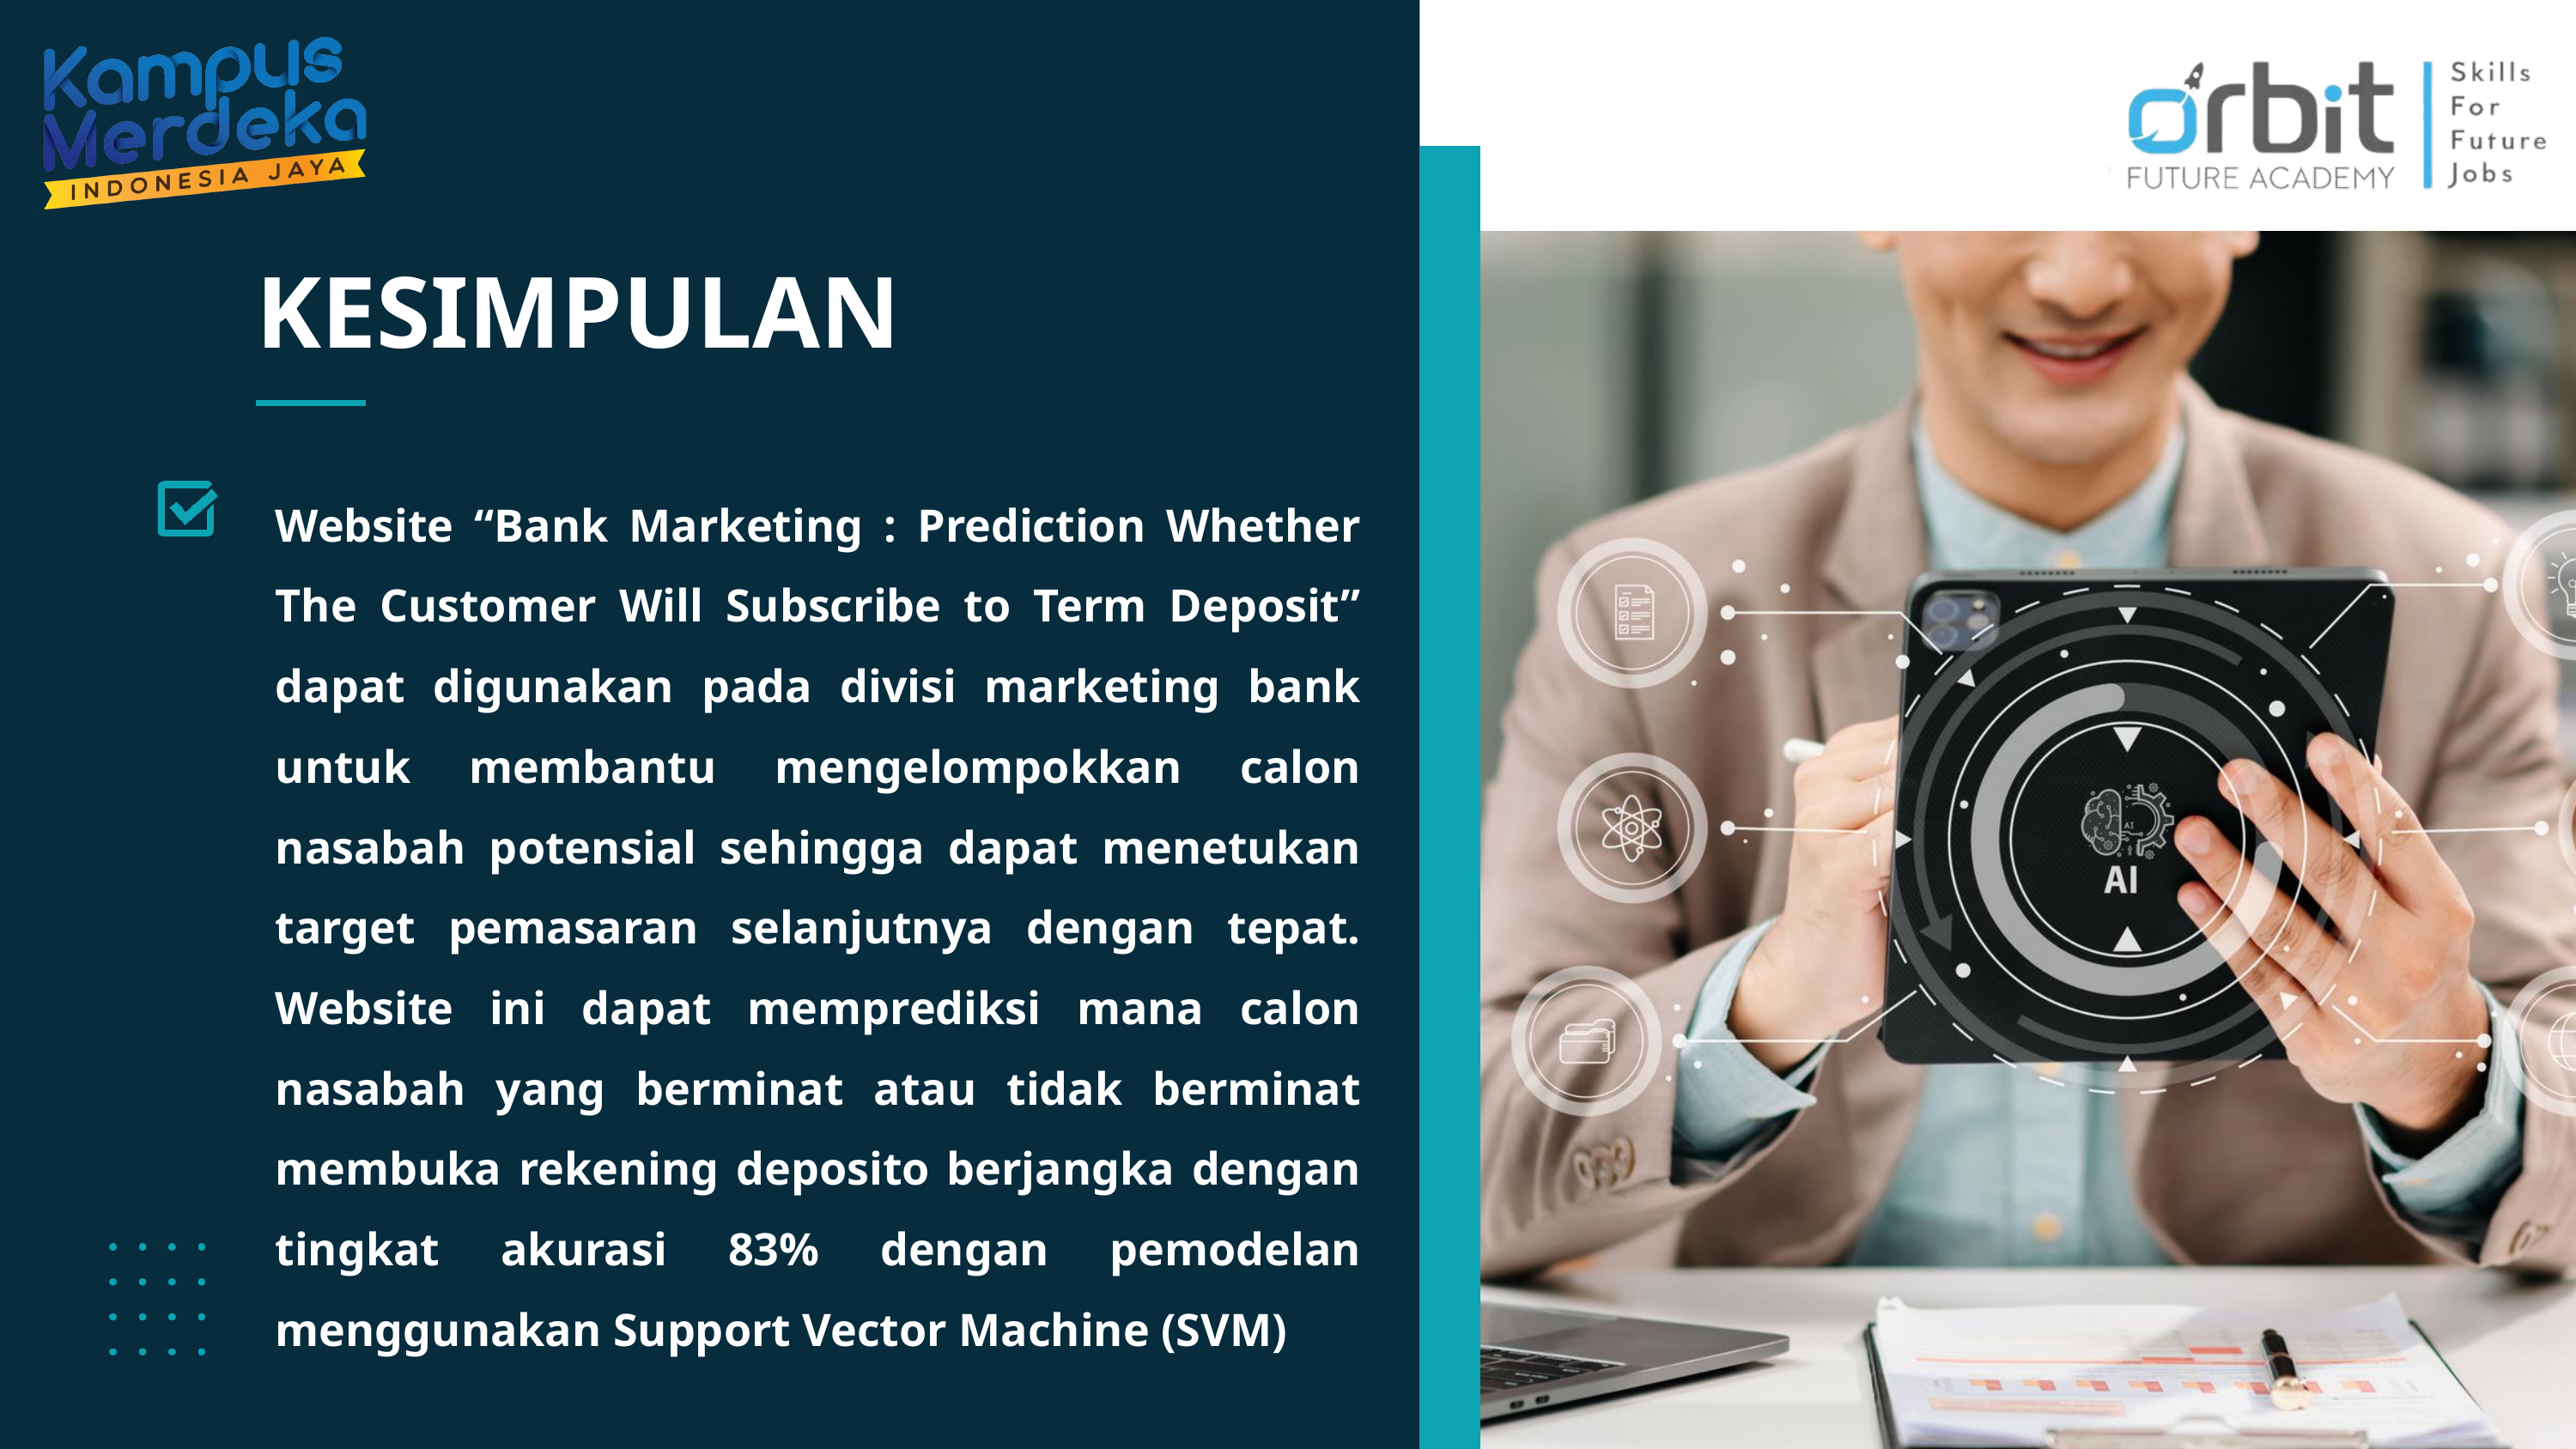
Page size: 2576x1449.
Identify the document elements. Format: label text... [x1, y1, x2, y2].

text_box [44, 37, 367, 209]
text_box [798, 767, 2102, 828]
text_box [2107, 22, 2576, 229]
text_box Website “Bank Marketing : Prediction Whether The Customer Will Subscribe to Term Deposit” dapat digunakan pada divisi marketing bank untuk membantu mengelompokkan calon nasabah potensial sehingga dapat menetukan target pemasaran selanjutnya dengan tepat. Website ini dapat memprediksi mana calon nasabah yang berminat atau tidak berminat membuka rekening deposito berjangka dengan tingkat akurasi 83% dengan pemodelan menggunakan Support Vector Machine (SVM) [275, 470, 1362, 1355]
text_box KESIMPULAN [256, 238, 1202, 368]
text_box [157, 481, 218, 537]
picture [1449, 231, 2576, 1449]
text_box [109, 1243, 205, 1355]
text_box [0, 0, 1420, 1449]
